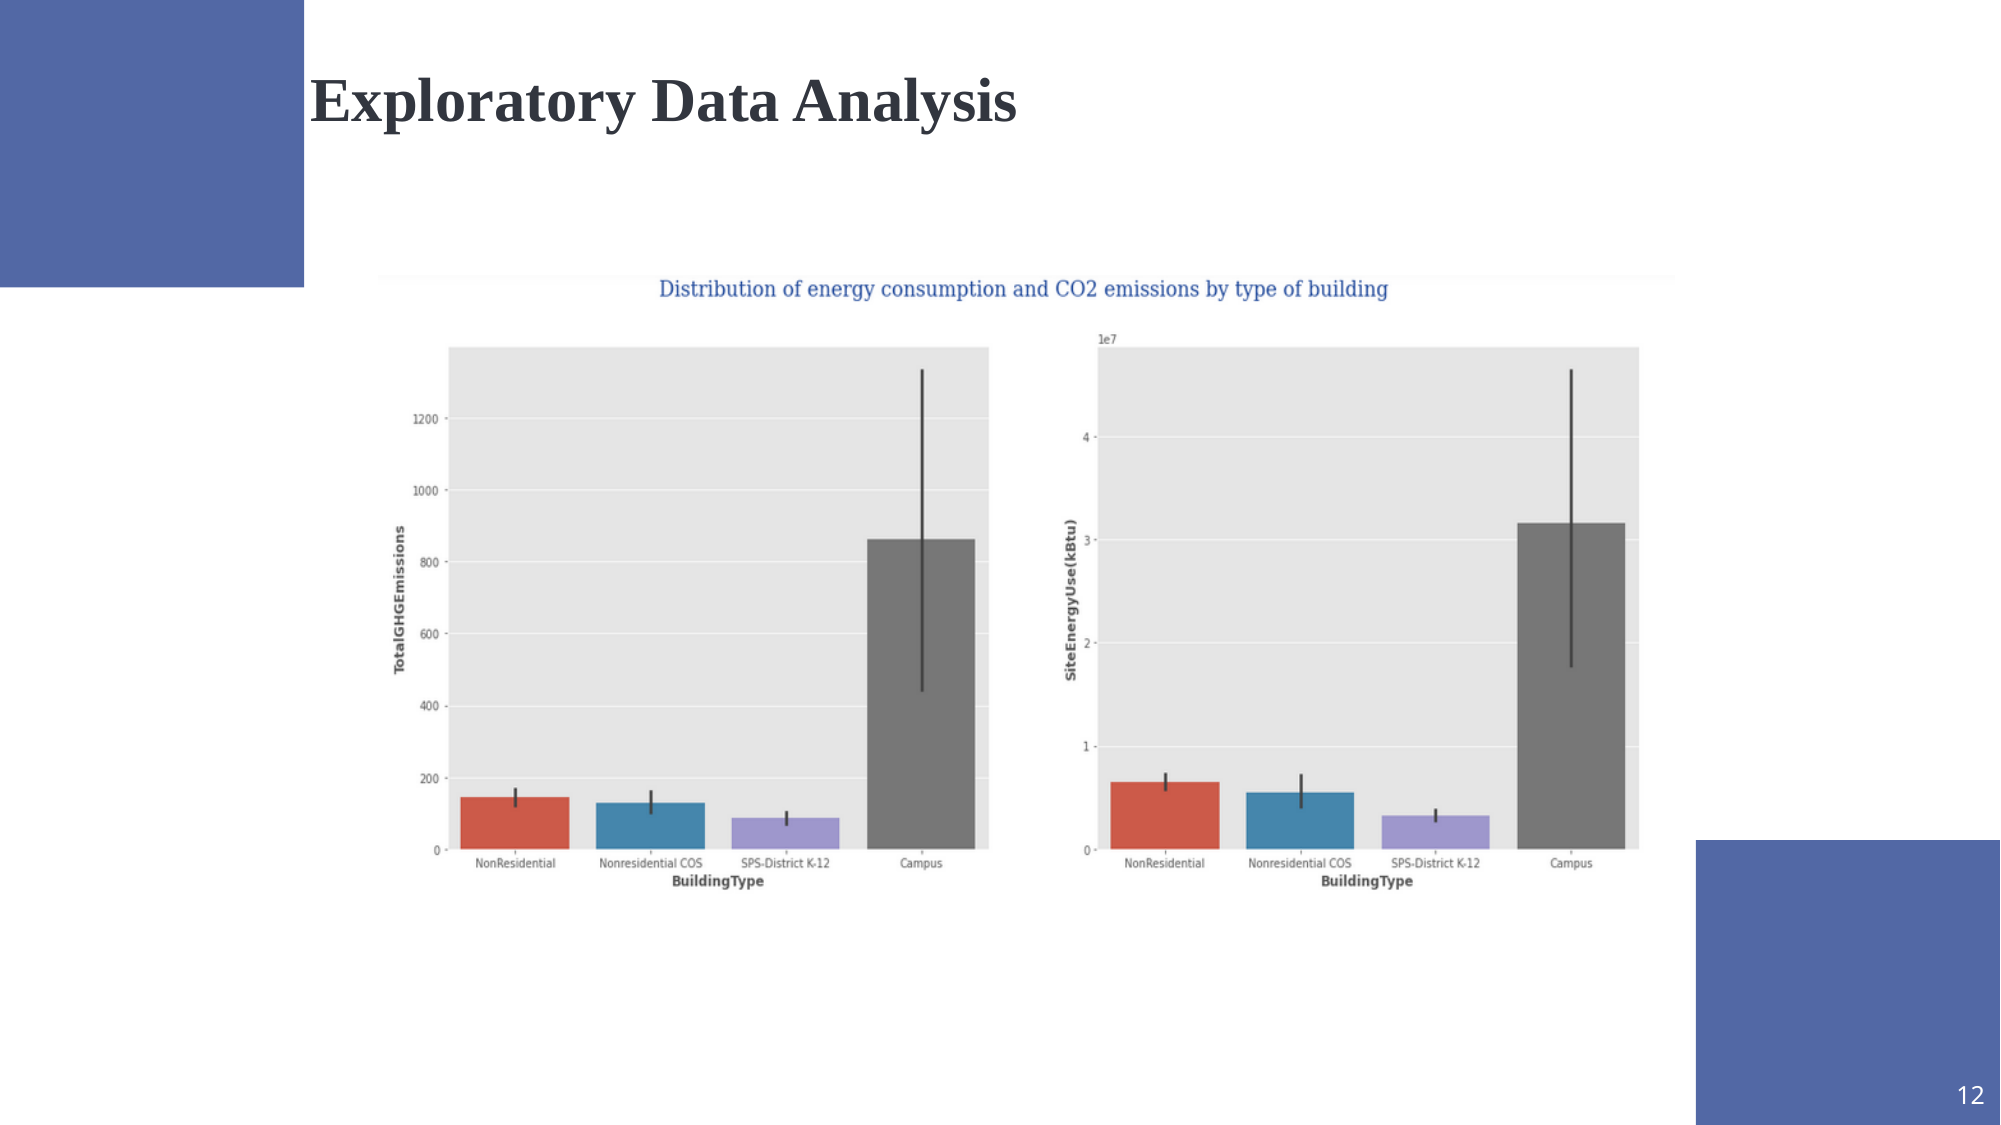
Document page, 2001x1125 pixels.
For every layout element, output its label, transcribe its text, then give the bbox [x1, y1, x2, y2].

slide_number 12 [1938, 1079, 2000, 1114]
picture [378, 275, 1675, 905]
text_box Exploratory Data Analysis [295, 51, 1084, 142]
